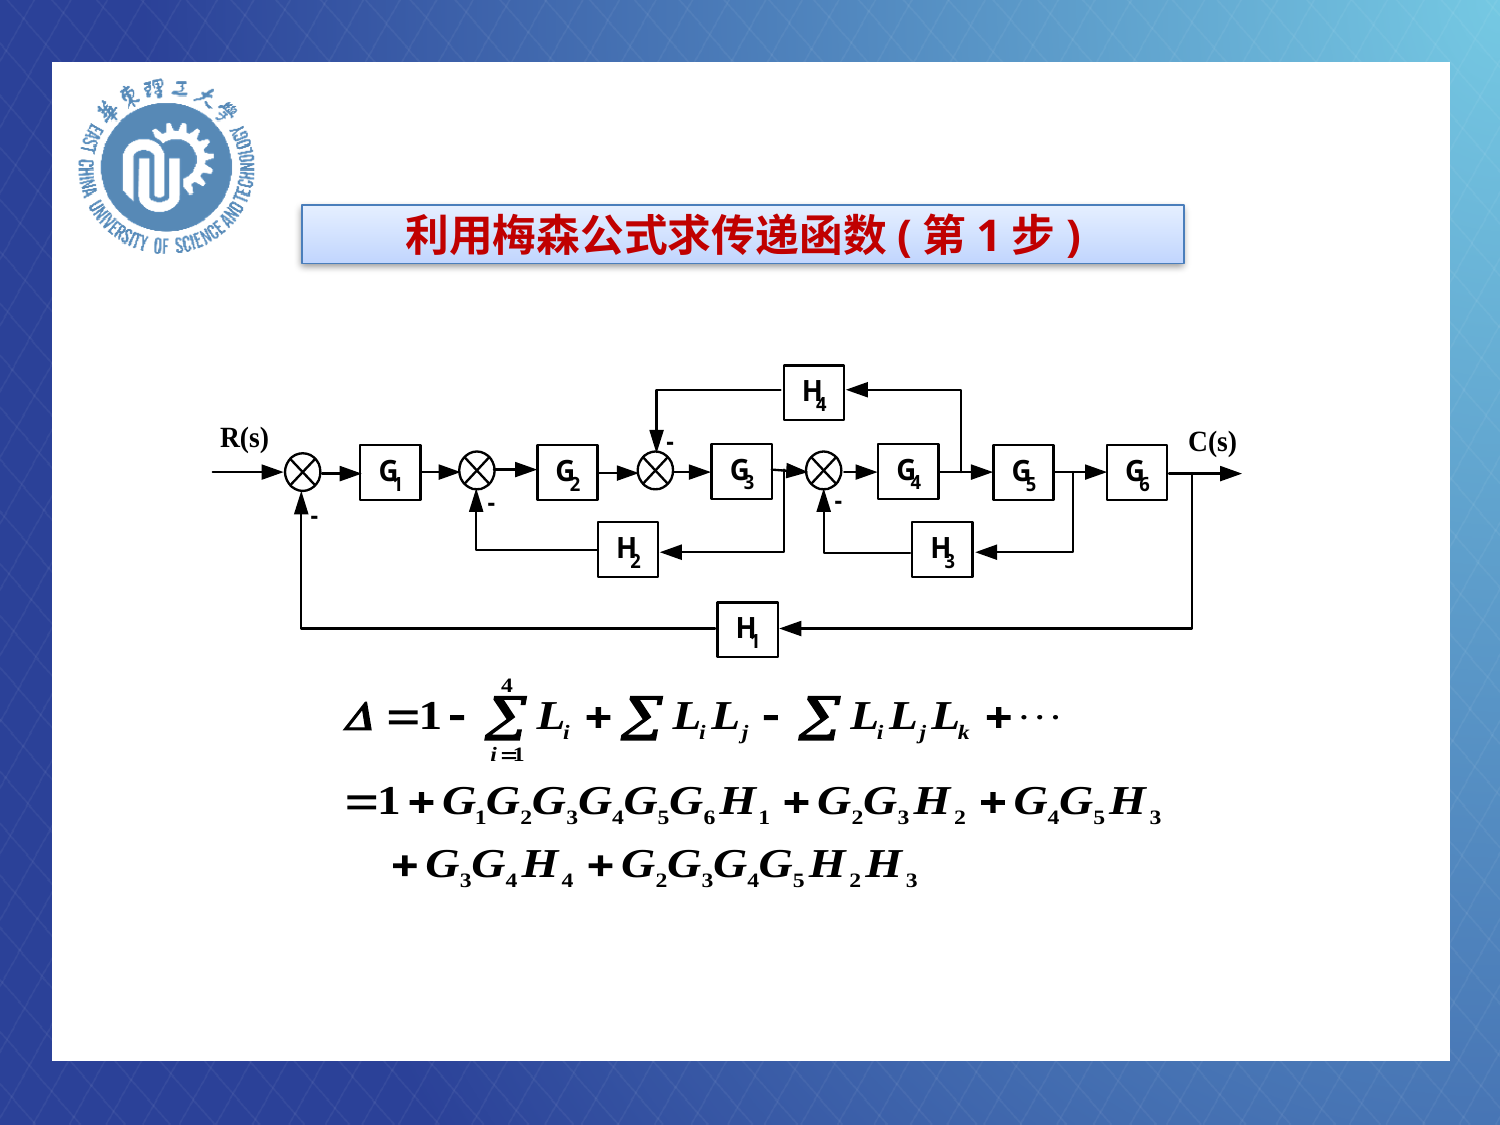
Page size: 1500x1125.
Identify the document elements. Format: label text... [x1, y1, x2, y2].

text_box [336, 671, 1173, 897]
title 利用梅森公式求传递函数(第1步) [301, 204, 1185, 264]
picture [0, 0, 1500, 1125]
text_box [187, 360, 1266, 663]
